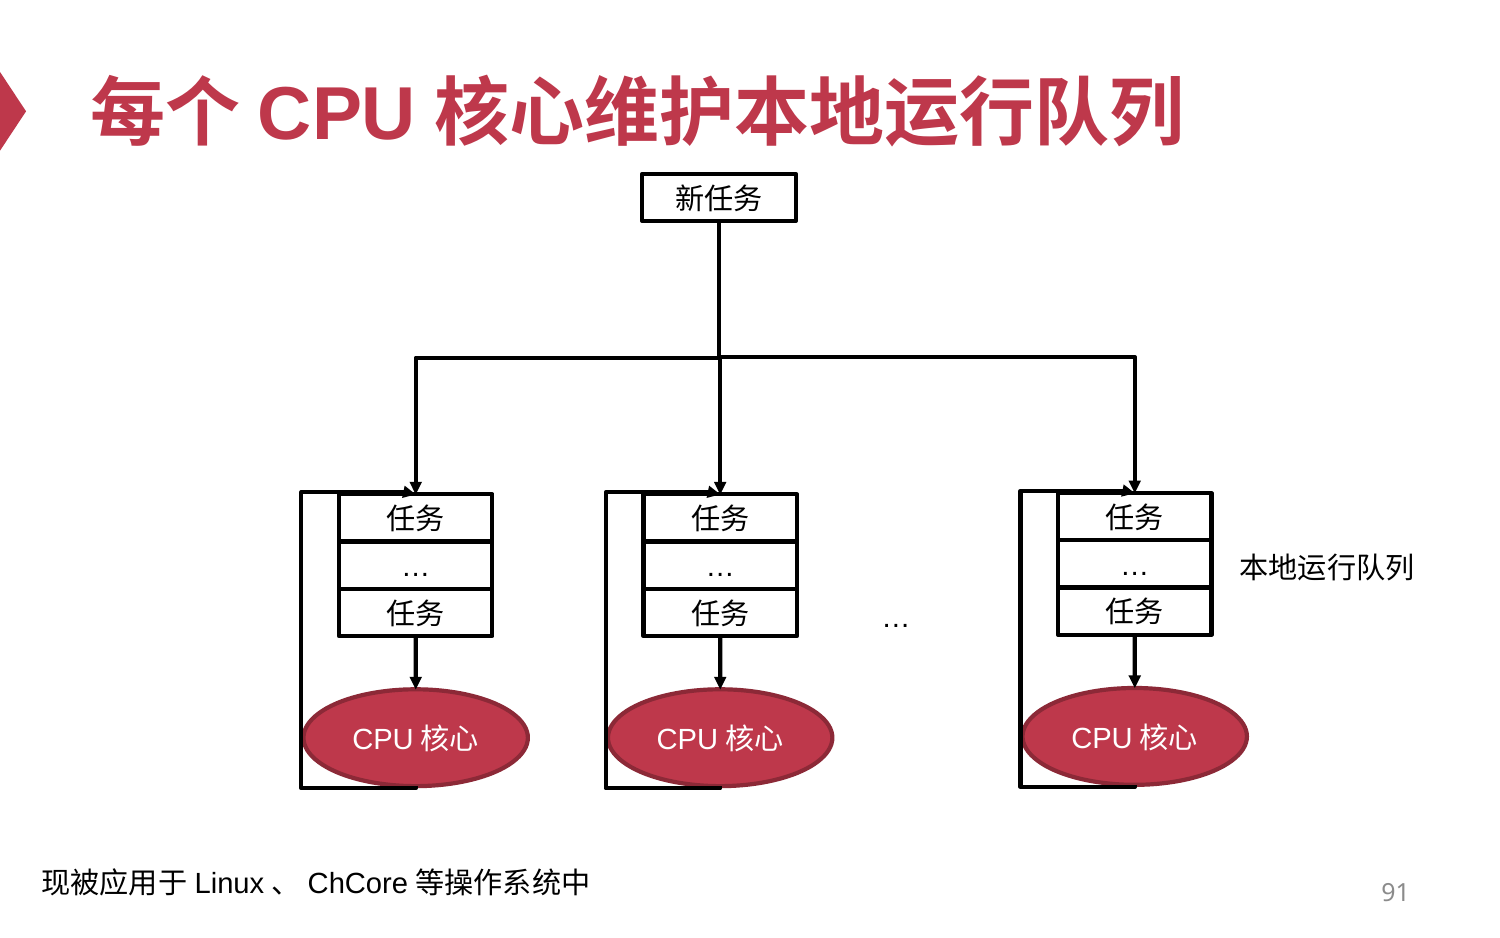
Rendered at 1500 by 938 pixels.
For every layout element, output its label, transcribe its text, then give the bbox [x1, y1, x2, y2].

slide_number 91 [1074, 868, 1425, 919]
text_box 任务 [1069, 491, 1214, 542]
text_box … [641, 544, 799, 591]
text_box CPU核心 [608, 687, 835, 789]
text_box … [337, 544, 494, 591]
text_box 新任务 [640, 172, 785, 223]
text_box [430, 205, 705, 510]
text_box 任务 [1056, 590, 1214, 637]
text_box 现被应用于Linux、ChCore等操作系统中 [26, 856, 606, 907]
text_box CPU核心 [1023, 685, 1250, 787]
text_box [790, 149, 1064, 566]
text_box 任务 [641, 590, 799, 638]
text_box 任务 [337, 492, 494, 544]
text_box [988, 638, 1281, 642]
title 每个CPU核心维护本地运行队列 [75, 31, 1425, 188]
text_box 本地运行队列 [1224, 541, 1430, 592]
text_box 任务 [337, 591, 494, 638]
text_box … [1056, 542, 1214, 590]
text_box 任务 [641, 492, 785, 544]
table_cell 512 [583, 359, 705, 365]
text_box CPU核心 [303, 687, 530, 789]
text_box … [849, 590, 943, 641]
